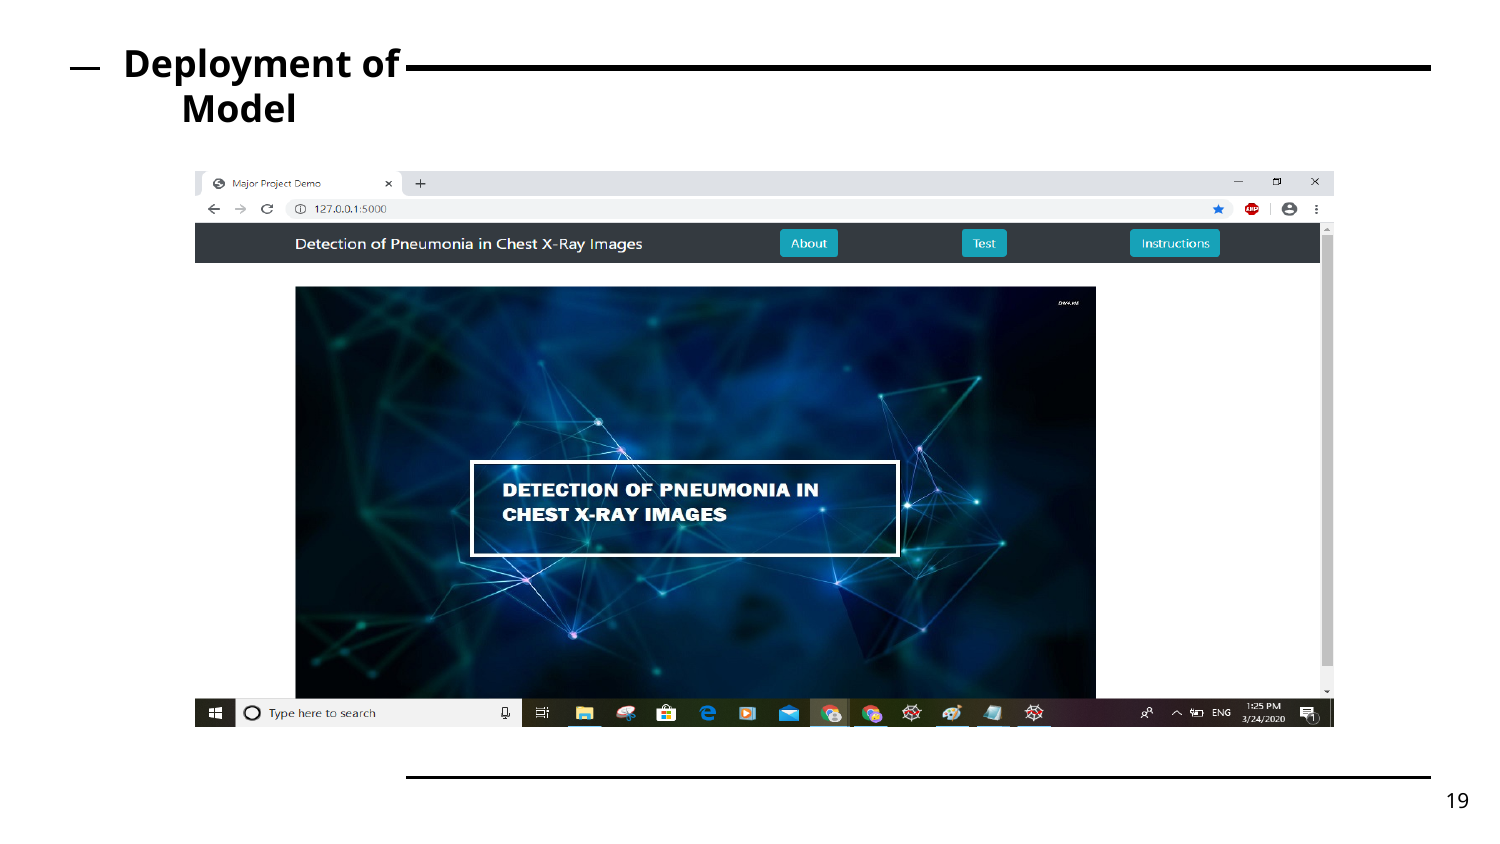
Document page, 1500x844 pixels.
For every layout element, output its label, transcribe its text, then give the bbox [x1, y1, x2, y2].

picture [195, 171, 1334, 727]
slide_number 19 [1394, 769, 1484, 834]
title Deployment of Model [10, 25, 1437, 130]
